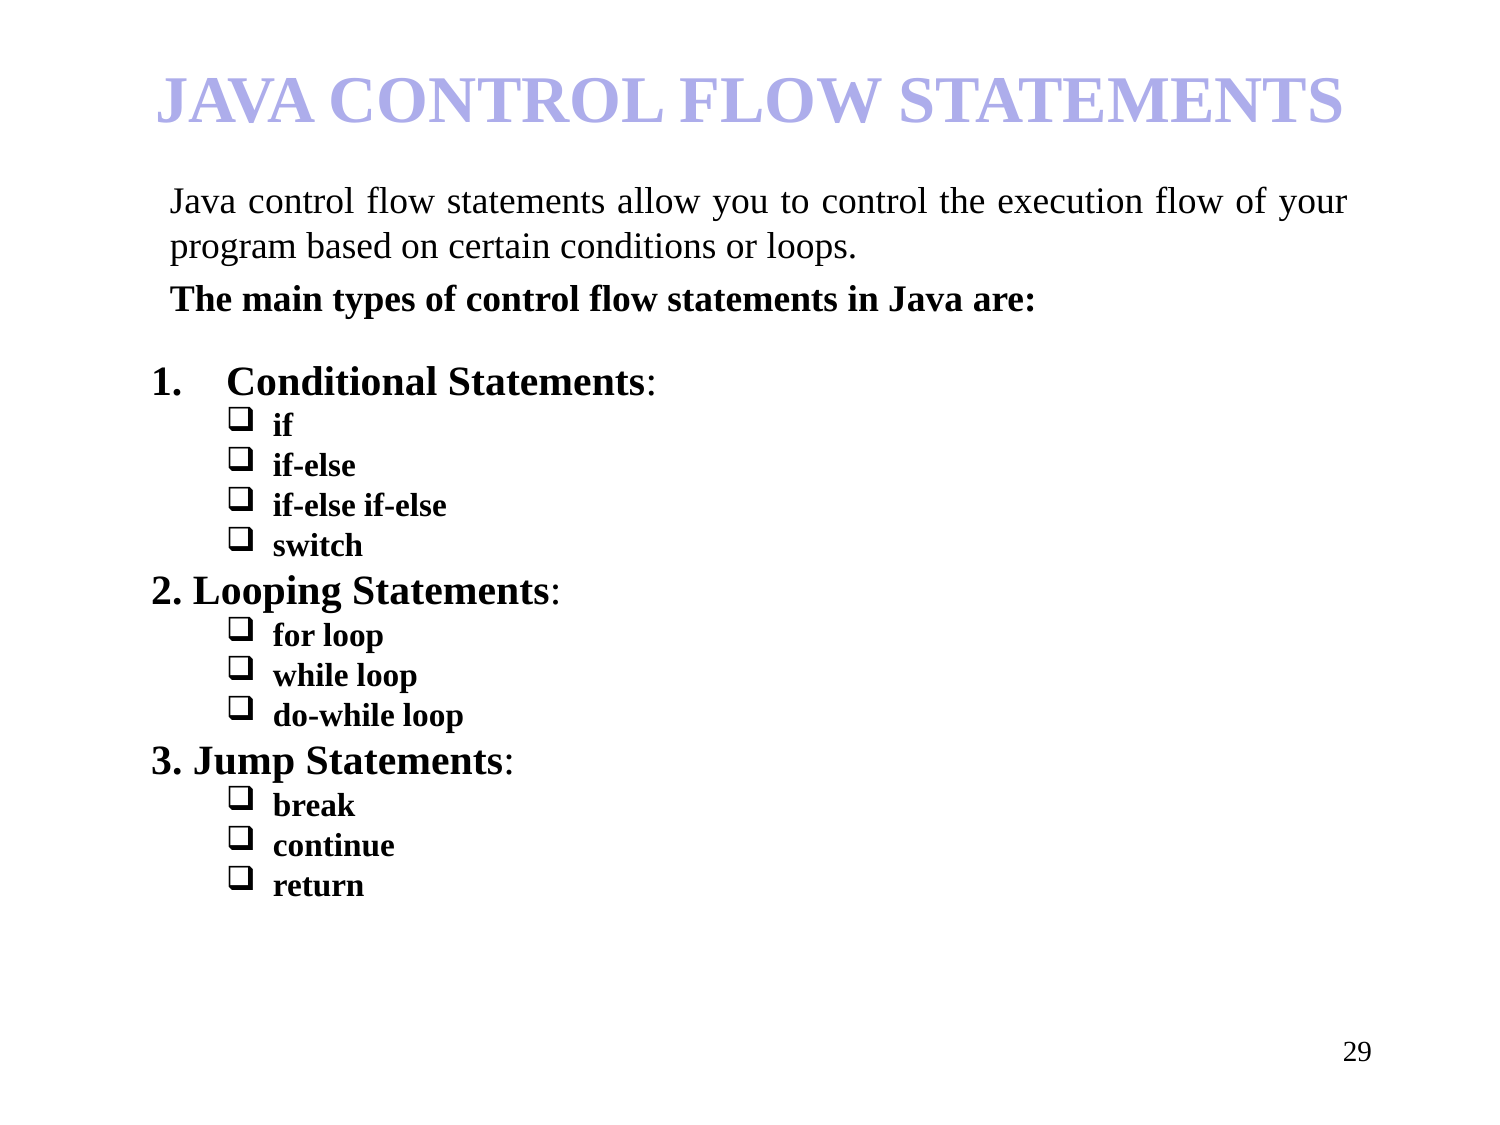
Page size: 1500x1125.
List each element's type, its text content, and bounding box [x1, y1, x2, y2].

list Java control flow statements allow you to control the execution flow of your program based on certain conditions or loops. The main types of control flow statements in Java are: Conditional Statements: if if-else if-else if-else switch 2. Looping Statements: for loop while loop do-while loop 3. Jump Statements: break continue return [136, 168, 1364, 956]
slide_number 29 [1074, 1025, 1388, 1100]
title JAVA CONTROL FLOW STATEMENTS [112, 31, 1388, 160]
